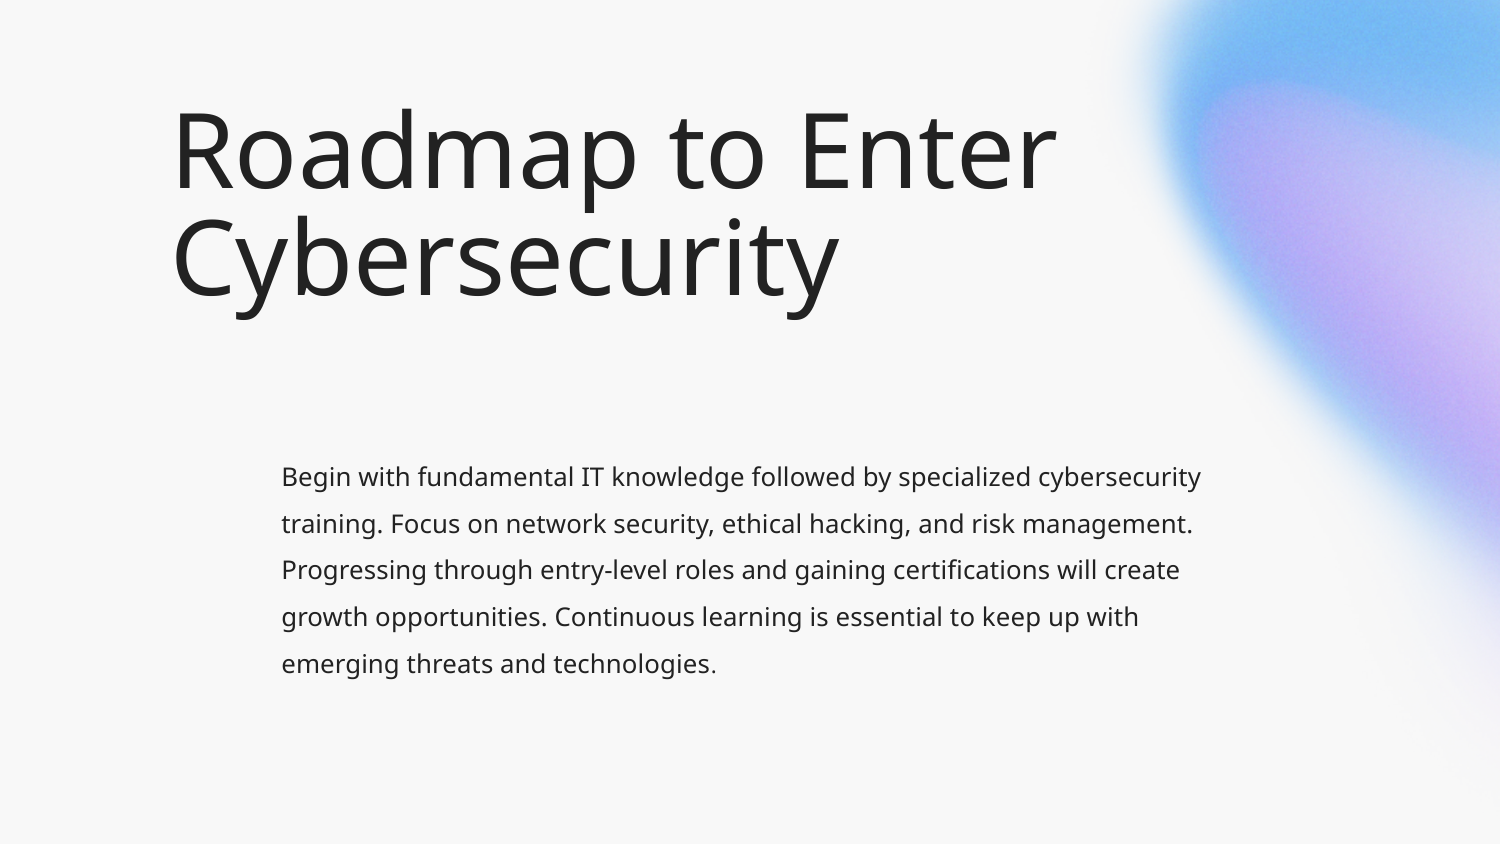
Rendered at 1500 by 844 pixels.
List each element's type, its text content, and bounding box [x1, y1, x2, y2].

title Roadmap to Enter Cybersecurity [155, 88, 1096, 403]
subtitle Begin with fundamental IT knowledge followed by specialized cybersecurity training. Focus on network security, ethical hacking, and risk management. Progressing through entry-level roles and gaining certifications will create growth opportunities. Continuous learning is essential to keep up with emerging threats and technologies. [232, 429, 1268, 696]
